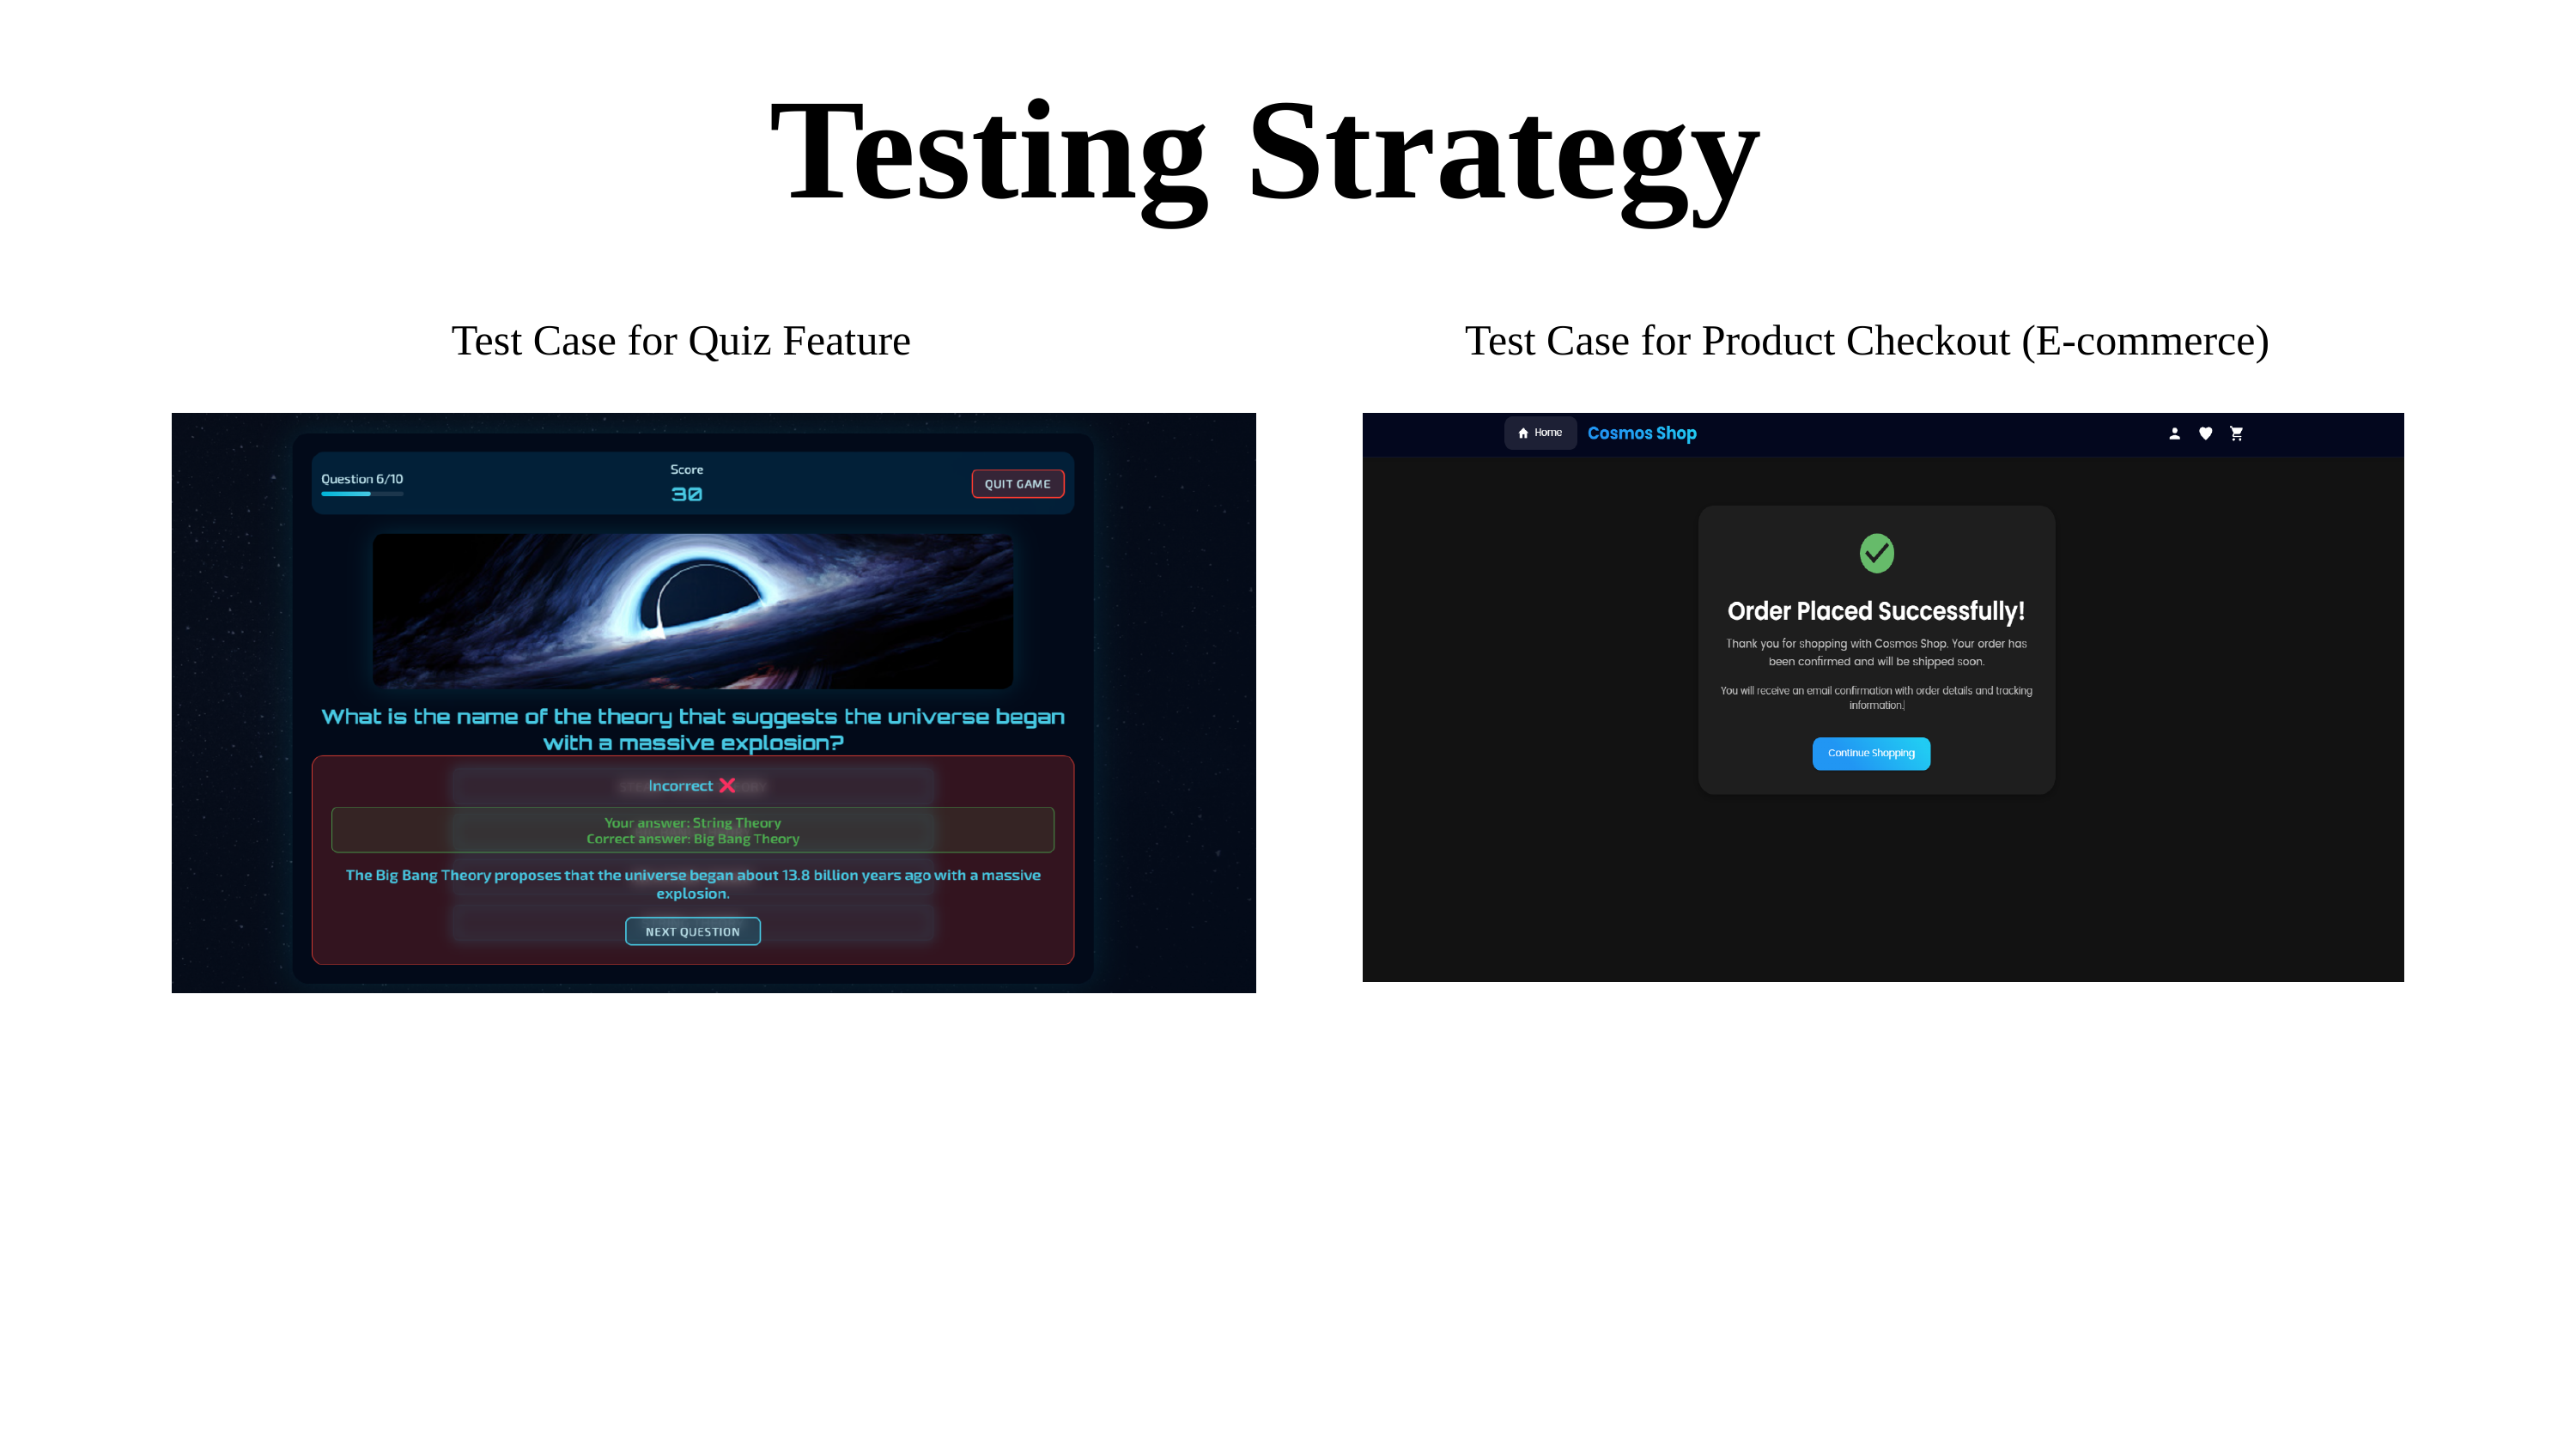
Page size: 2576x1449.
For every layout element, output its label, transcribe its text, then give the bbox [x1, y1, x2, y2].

text_box Test Case for Product Checkout (E-commerce) [1416, 306, 2318, 411]
picture [1363, 412, 2405, 982]
picture [171, 412, 1256, 993]
text_box Test Case for Quiz Feature [149, 306, 1213, 421]
text_box Testing Strategy [622, 48, 1911, 233]
